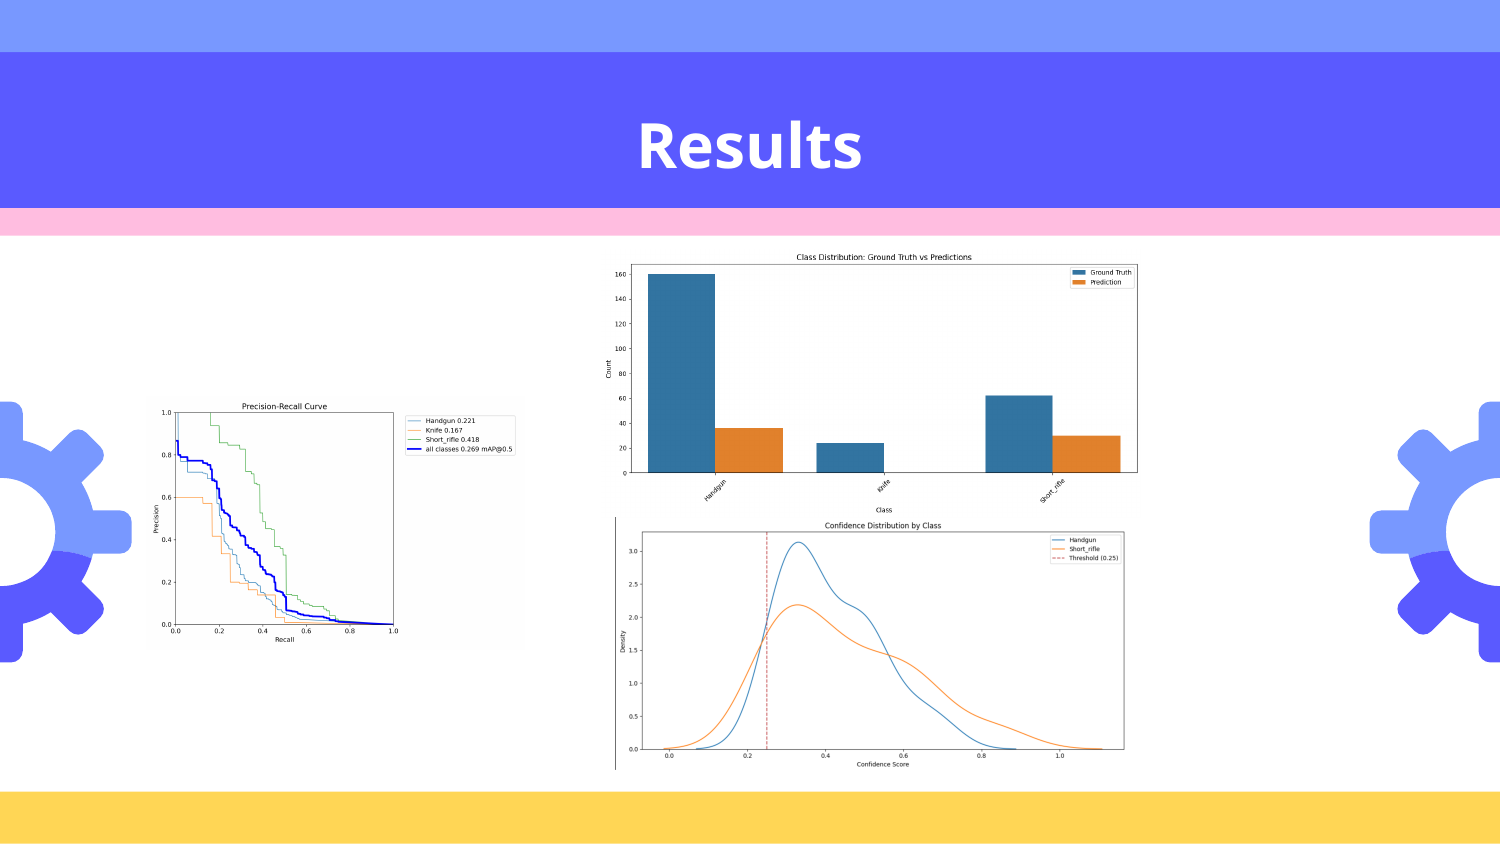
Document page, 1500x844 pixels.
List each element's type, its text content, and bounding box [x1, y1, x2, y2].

title Results [116, 117, 1383, 196]
picture [601, 249, 1141, 770]
picture [146, 396, 526, 650]
